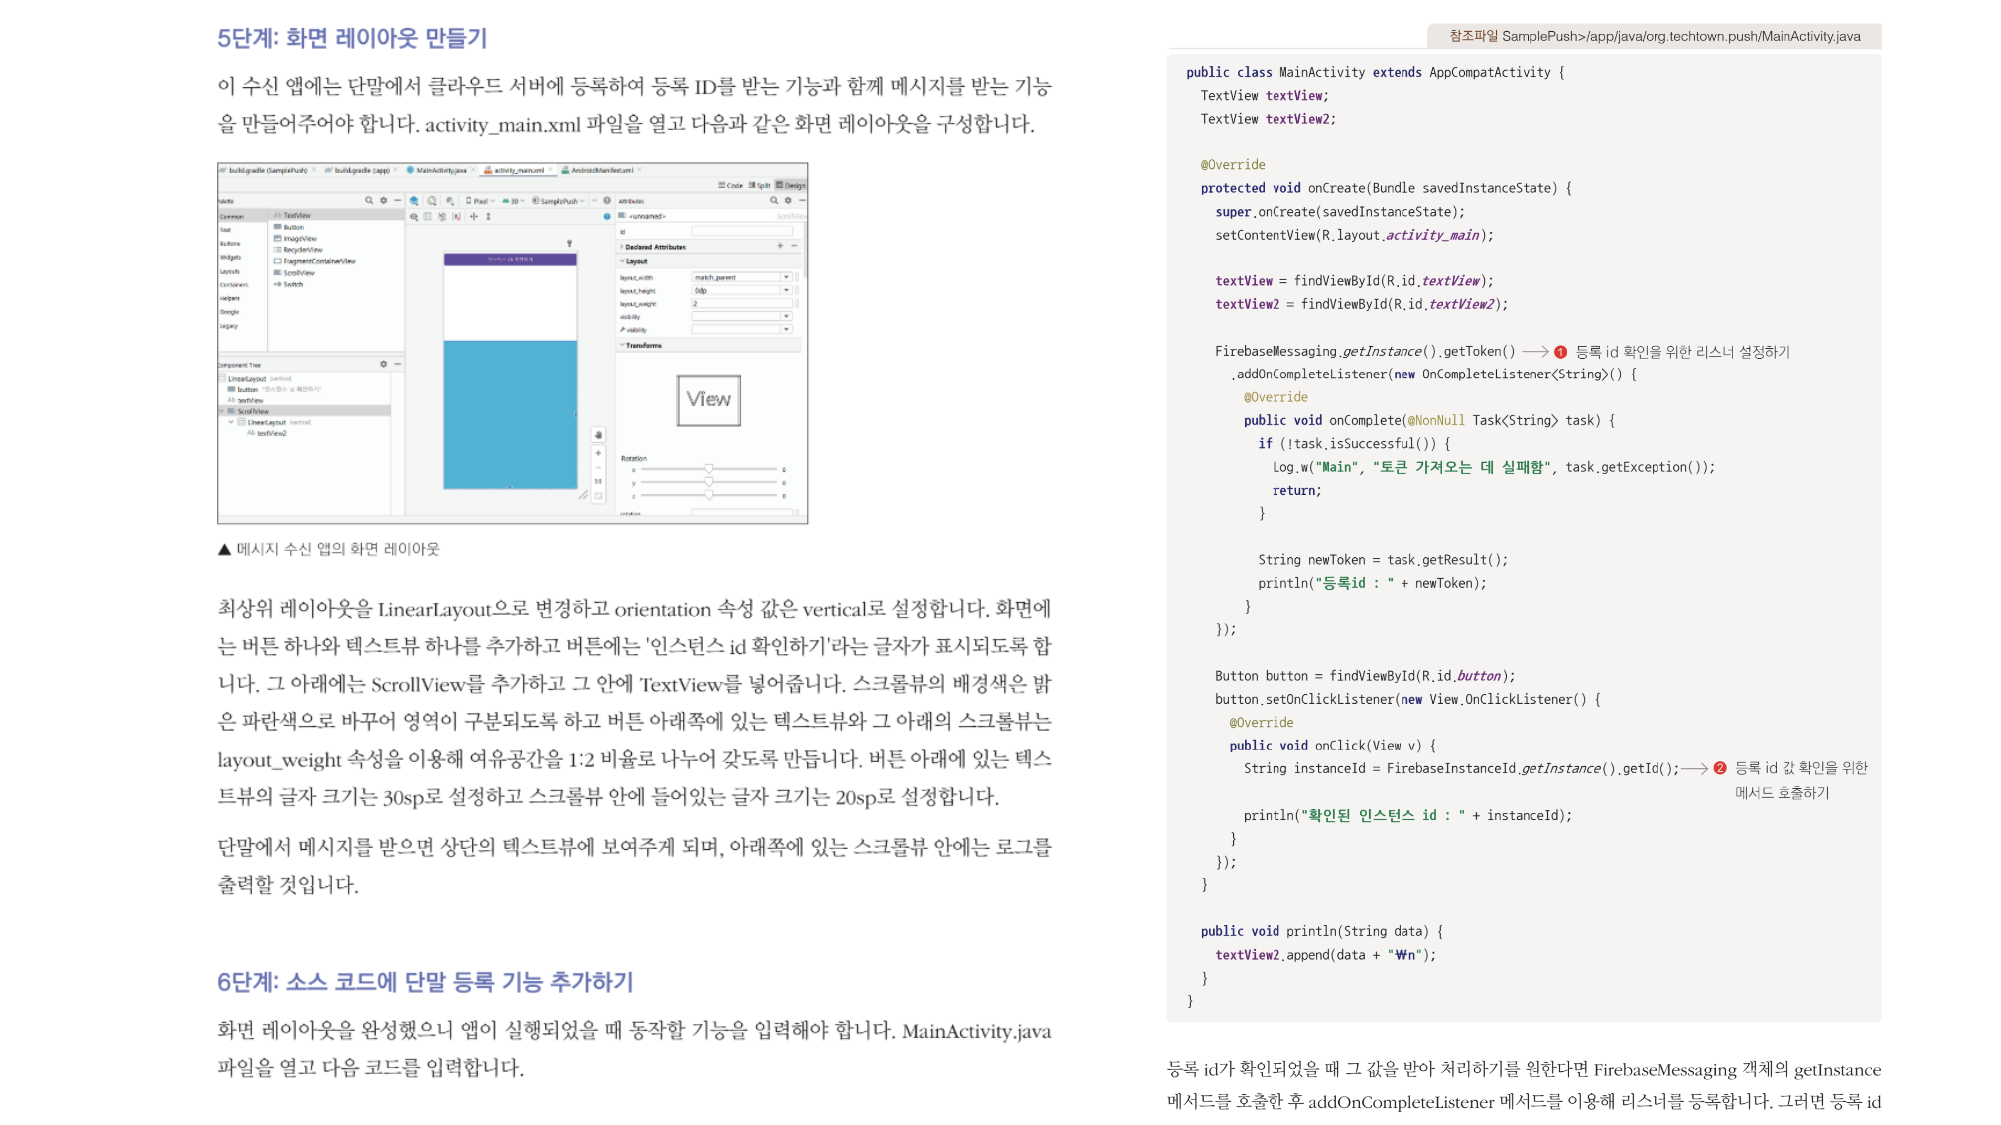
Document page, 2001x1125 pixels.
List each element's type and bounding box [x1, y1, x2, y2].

picture [165, 0, 1913, 1125]
